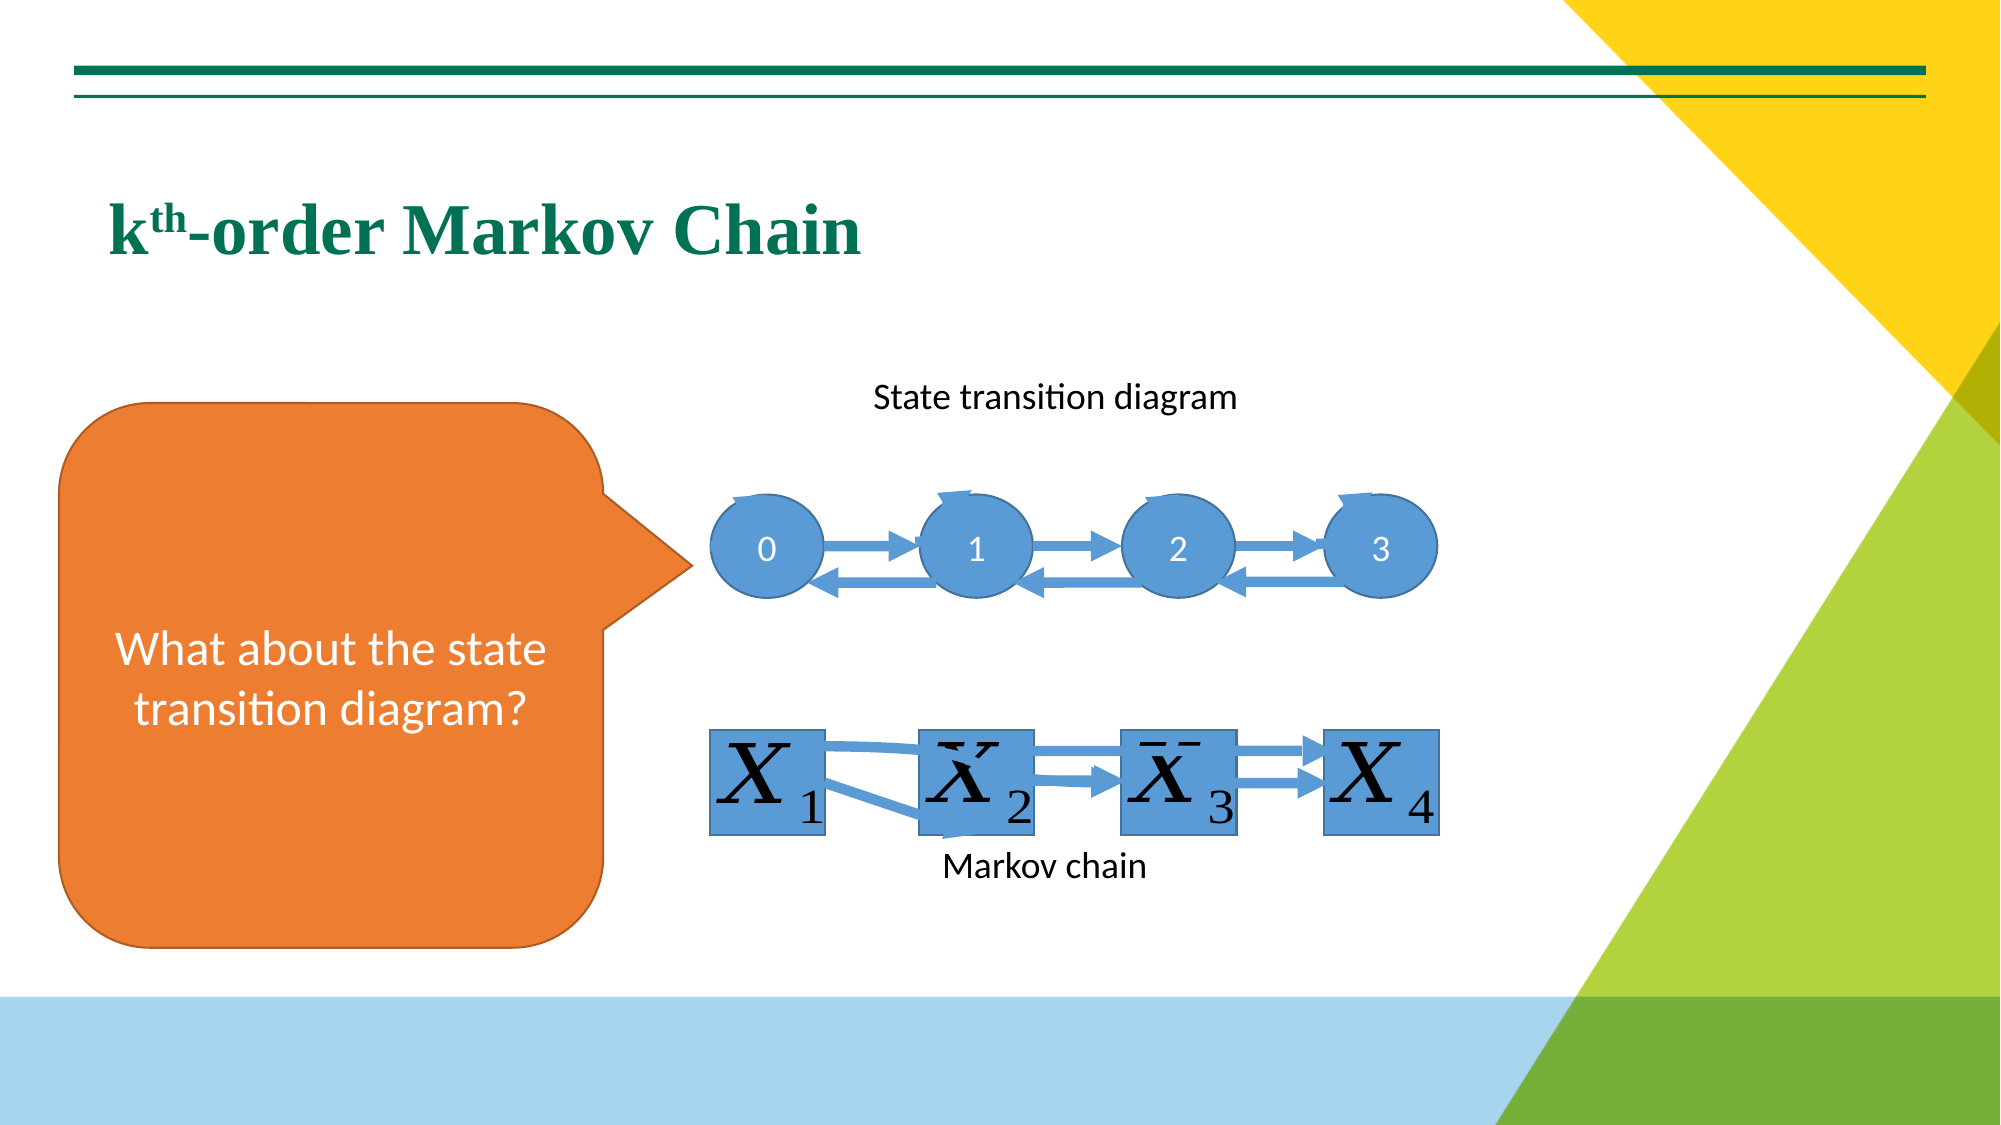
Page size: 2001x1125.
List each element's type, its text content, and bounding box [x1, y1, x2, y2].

text_box What about the state transition diagram? [57, 401, 694, 949]
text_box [710, 730, 973, 895]
title kth-order Markov Chain [94, 136, 1819, 326]
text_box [710, 364, 1438, 598]
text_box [974, 730, 1168, 895]
picture [0, 0, 2000, 1125]
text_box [1169, 730, 1438, 895]
